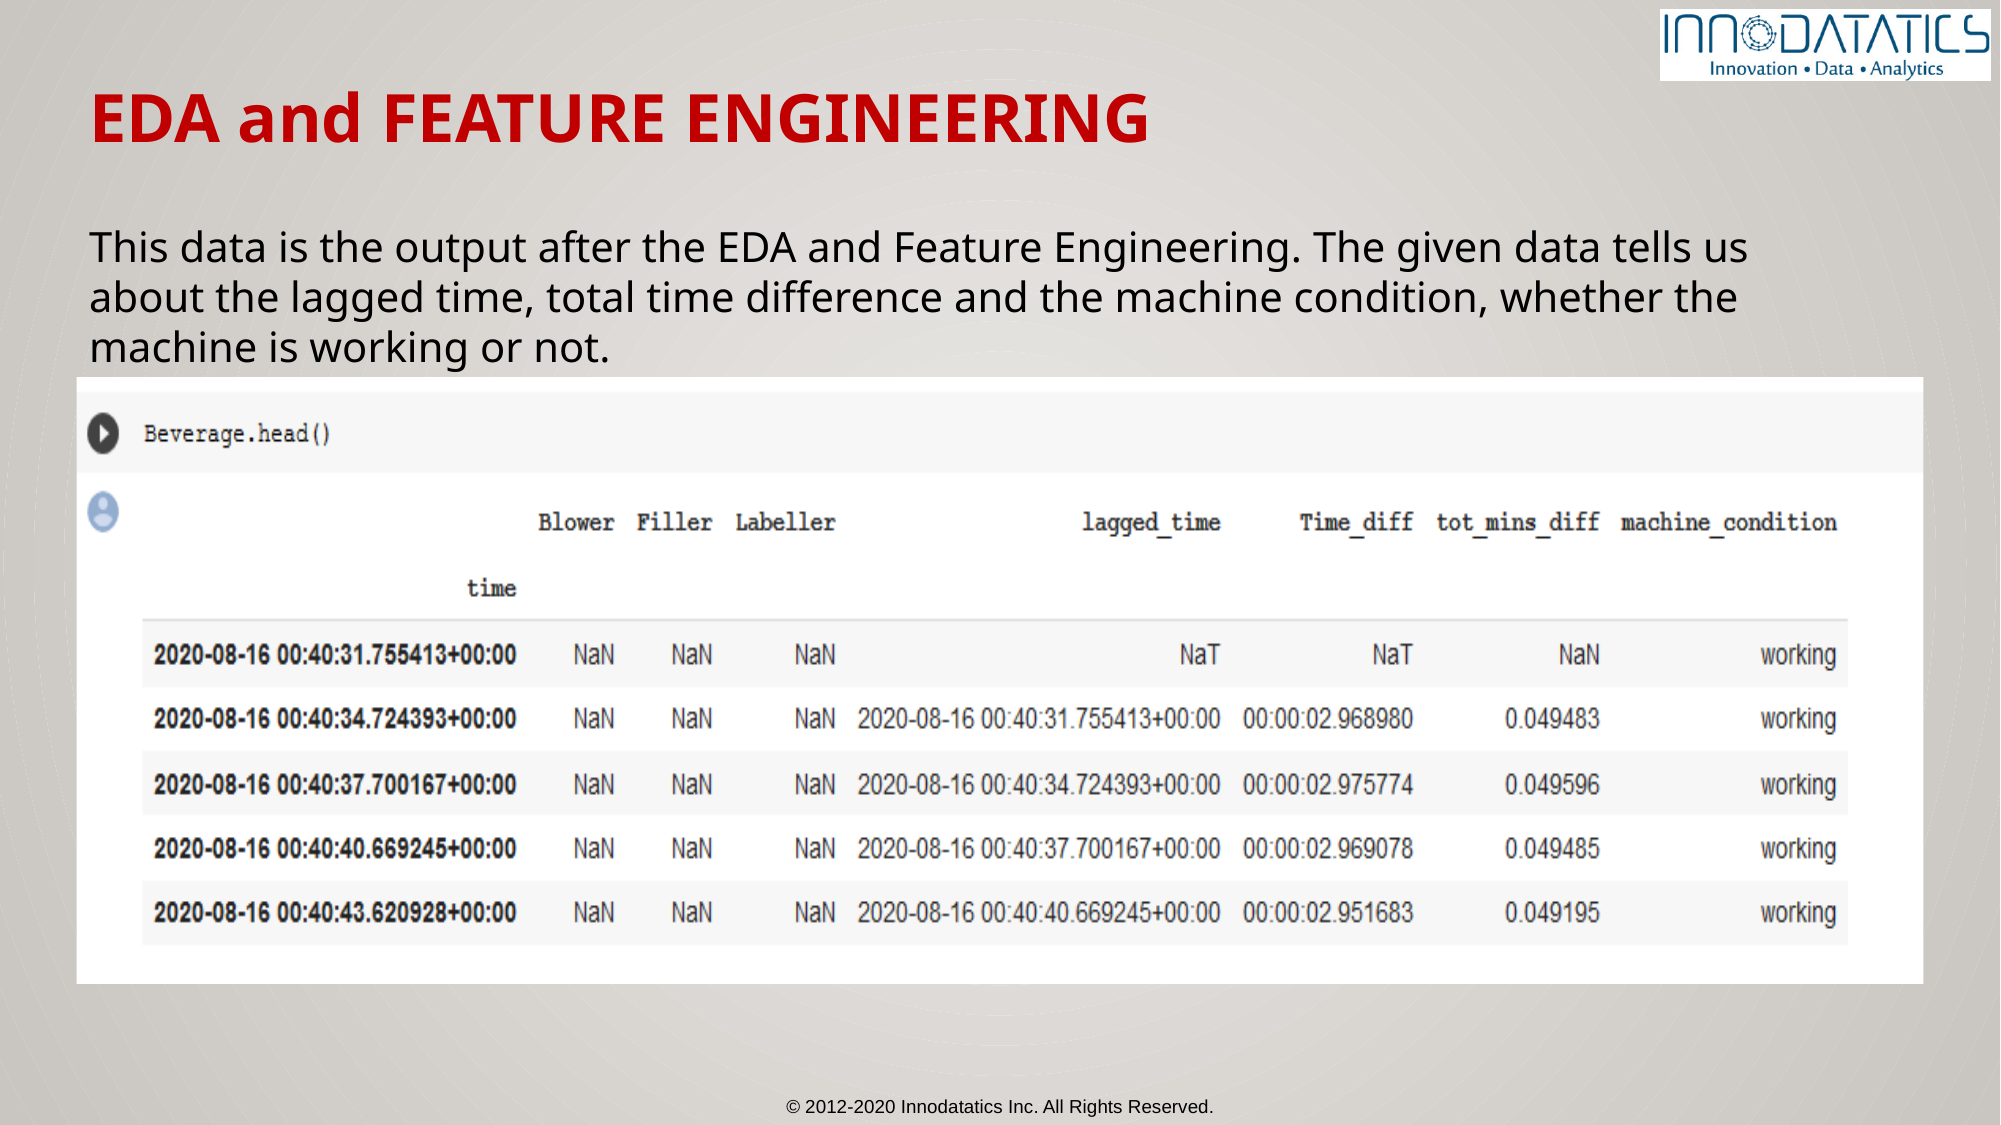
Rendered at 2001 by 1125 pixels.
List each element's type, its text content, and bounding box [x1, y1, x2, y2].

picture [76, 377, 1924, 985]
picture [1660, 9, 1991, 81]
text_box This data is the output after the EDA and Feature Engineering. The given data tells us about the lagged time, total time difference and the machine condition, whether the machine is working or not. [74, 205, 1875, 378]
text_box EDA and FEATURE ENGINEERING [74, 77, 1621, 190]
